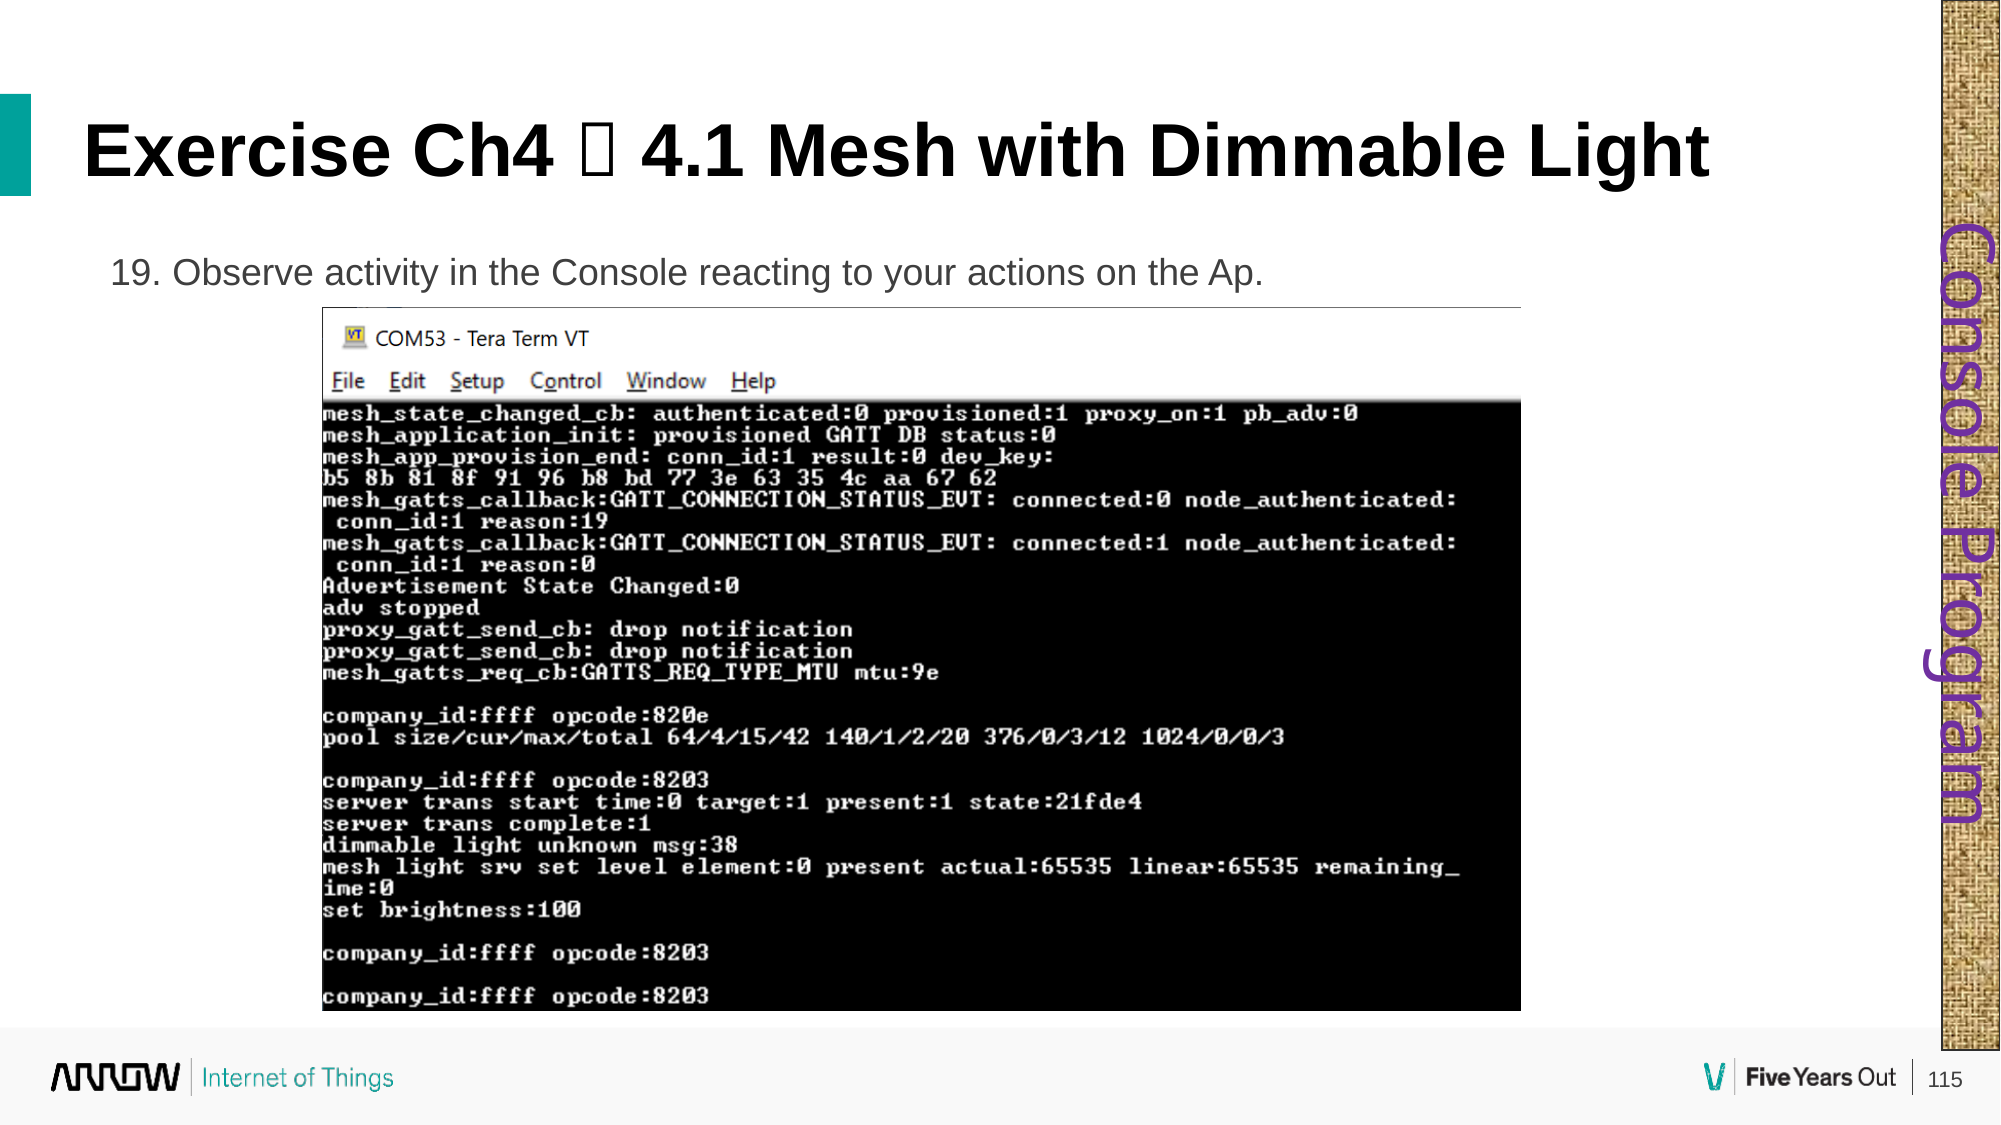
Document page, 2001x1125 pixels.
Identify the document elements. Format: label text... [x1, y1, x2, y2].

list Exercise Ch4  4.1 Mesh with Dimmable Light [68, 104, 1932, 196]
text_box Console Program [1941, 0, 2000, 1051]
picture [322, 307, 1521, 1011]
picture [51, 1058, 393, 1096]
text_box 19. Observe activity in the Console reacting to your actions on the Ap. [95, 240, 1922, 375]
picture [1704, 1058, 1896, 1095]
